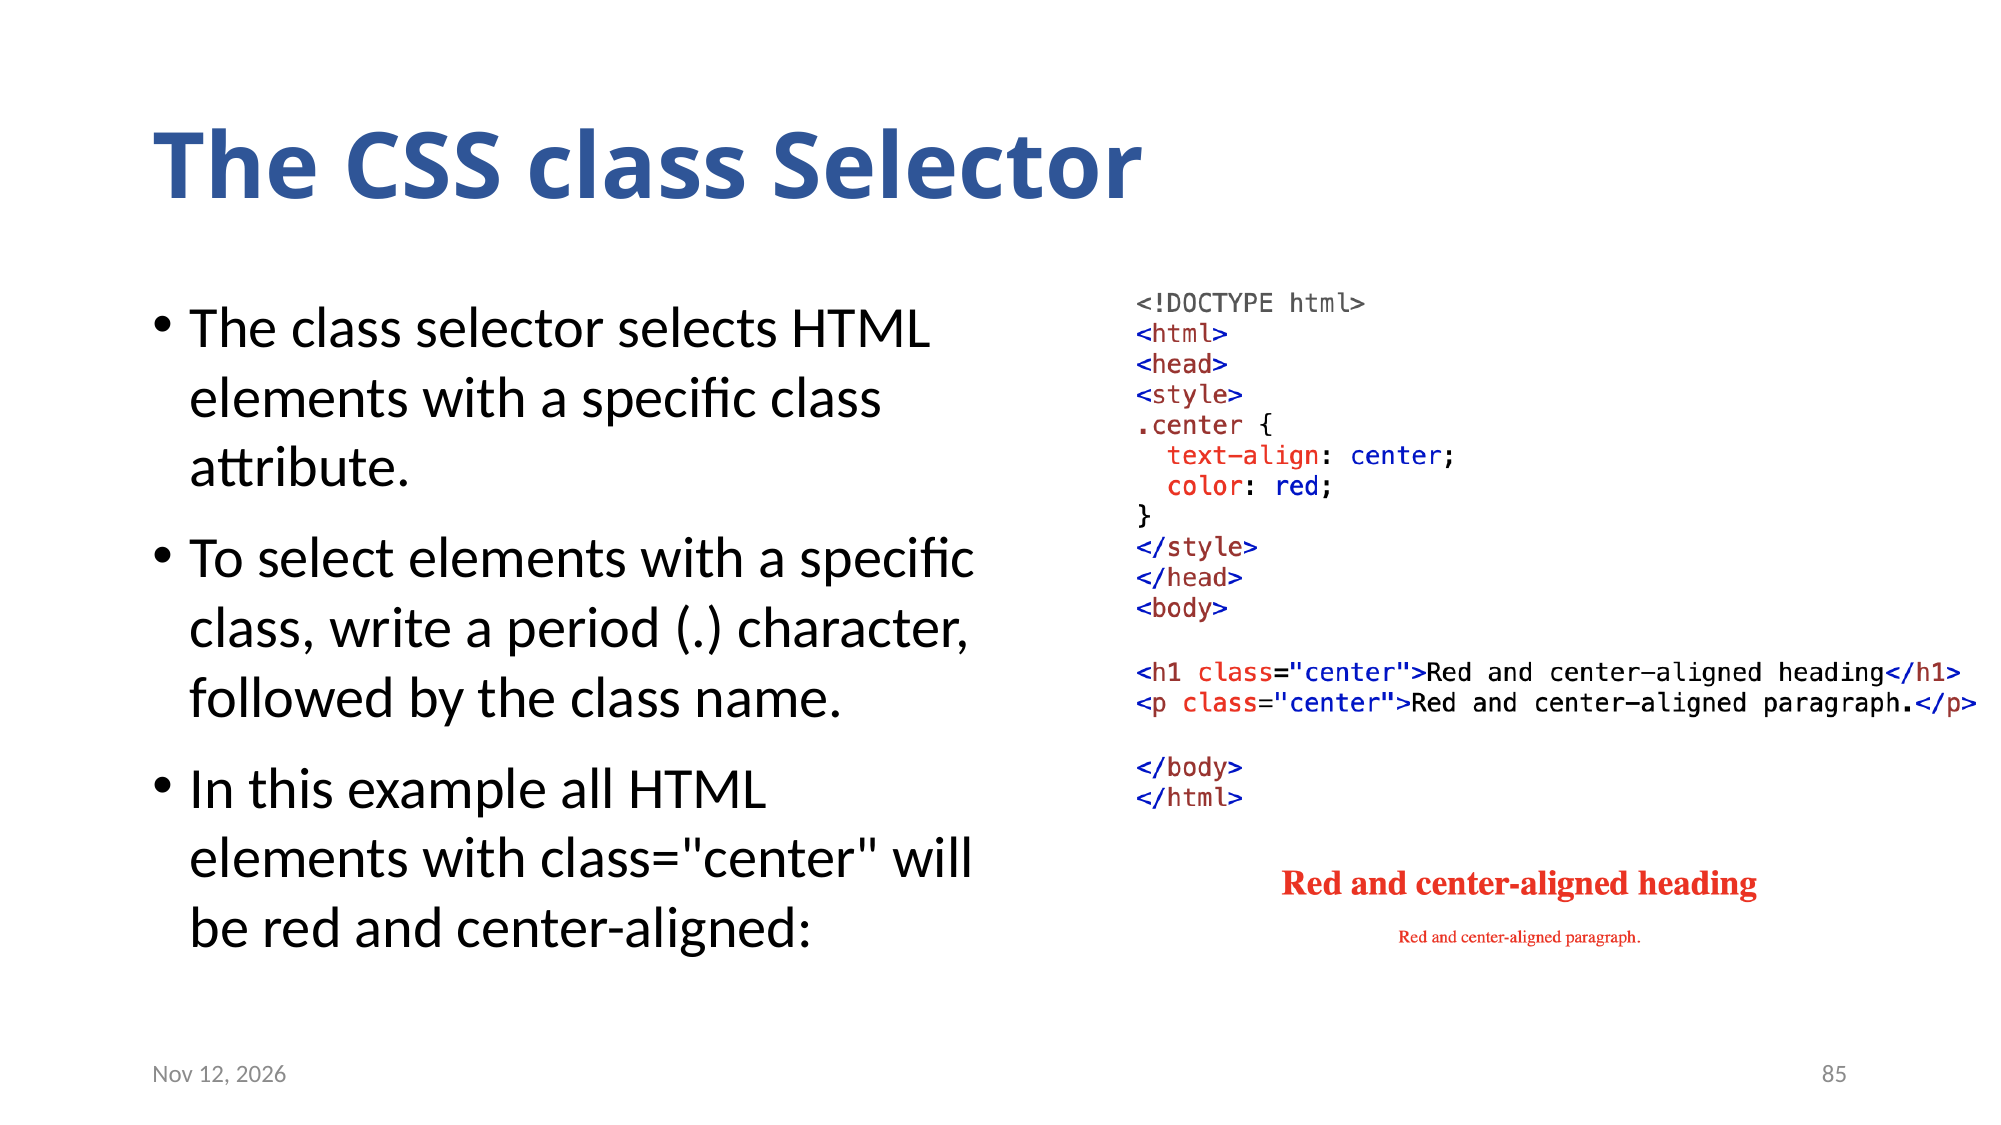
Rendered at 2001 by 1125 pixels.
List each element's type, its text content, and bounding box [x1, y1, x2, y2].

slide_number 85 [1412, 1042, 1863, 1103]
list The class selector selects HTML elements with a specific class attribute. To select elements with a specific class, write a period (.) character, followed by the class name. In this example all HTML elements with class="center" will be red and center-aligned: [137, 281, 1000, 1043]
slide_number 13-Jan-24 [137, 1042, 588, 1103]
picture [1260, 853, 1793, 971]
title The CSS class Selector [137, 59, 1863, 278]
picture [1129, 281, 2000, 850]
